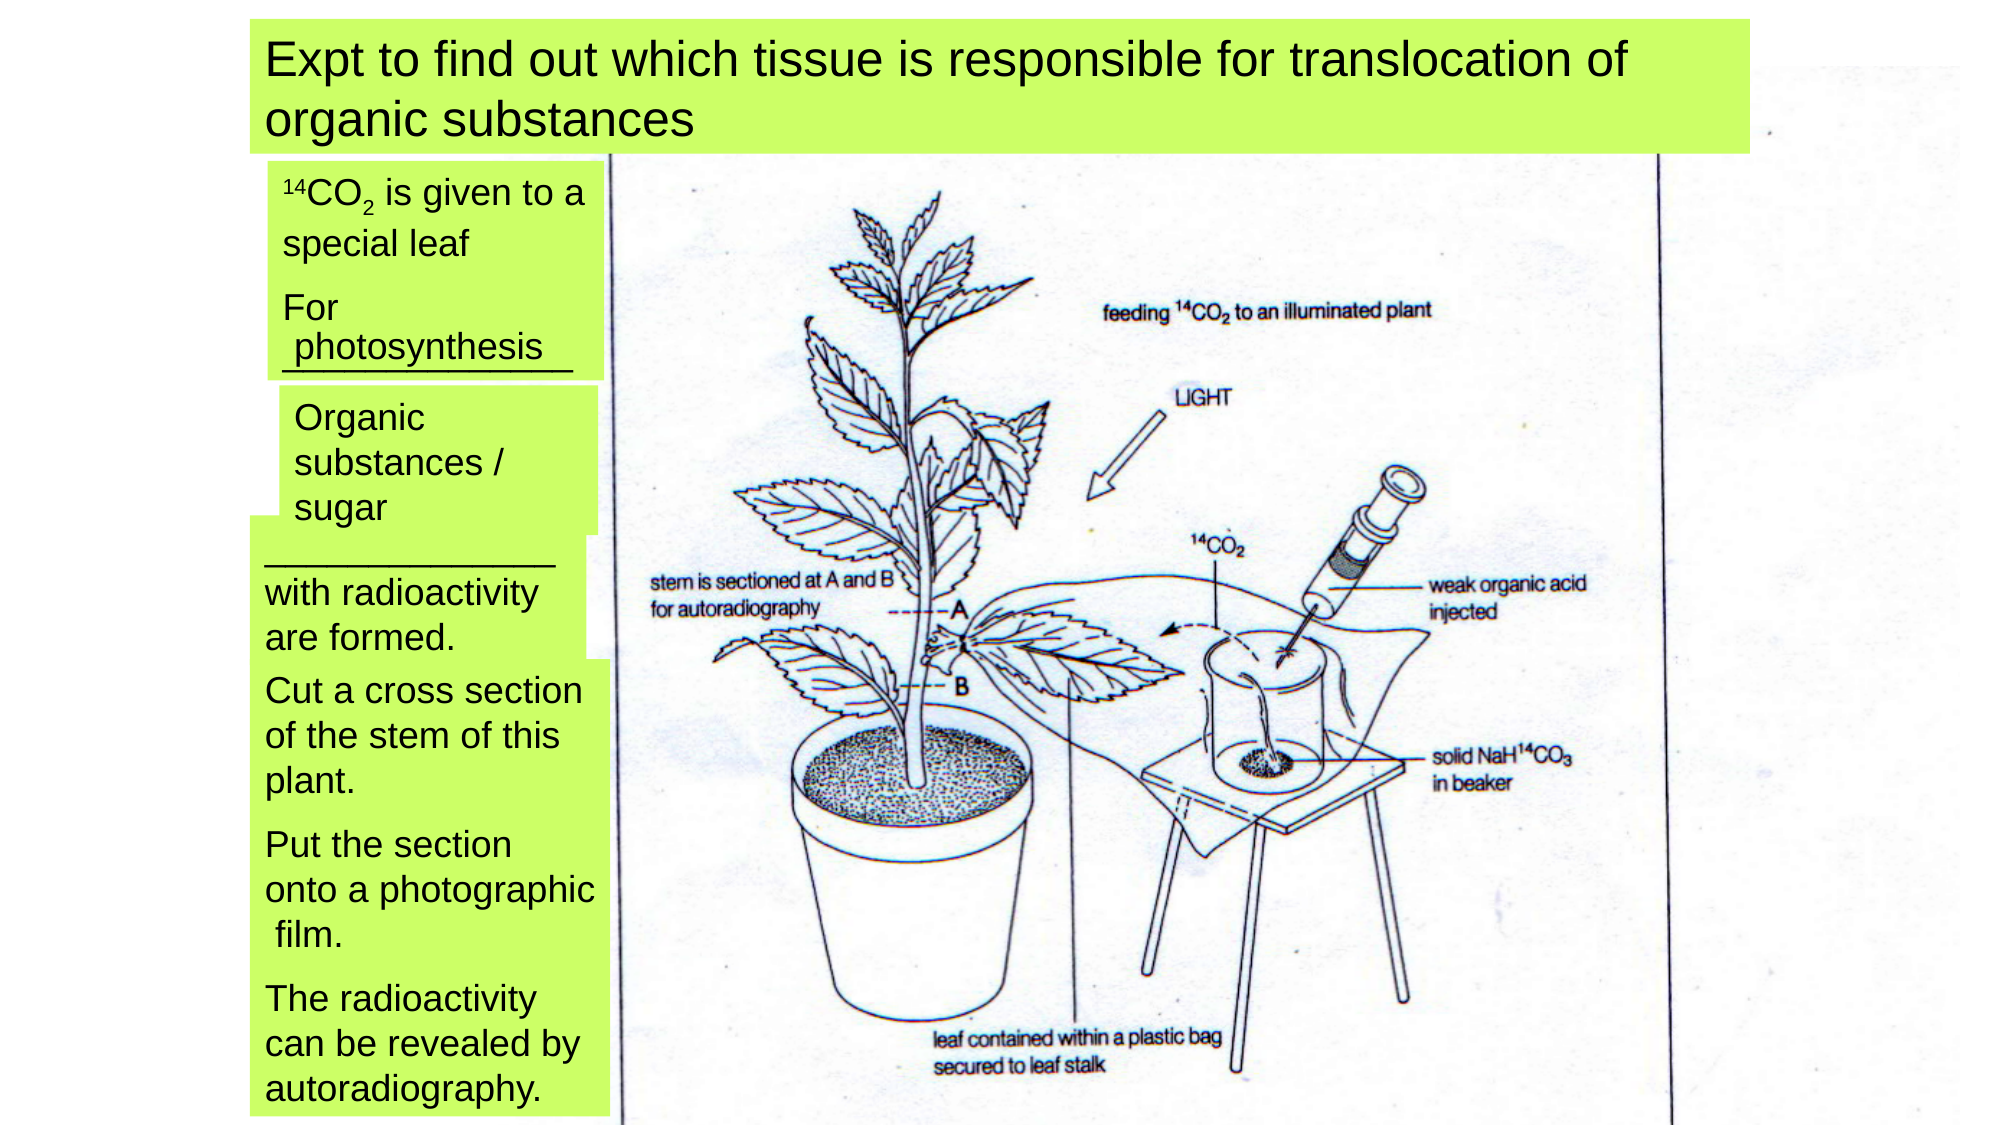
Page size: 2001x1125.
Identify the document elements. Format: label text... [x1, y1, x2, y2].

text_box 14CO2 is given to a special leaf For ______________ [267, 160, 480, 381]
text_box Expt to find out which tissue is responsible for translocation of organic substances [249, 18, 1750, 154]
text_box Organic substances / sugar [279, 385, 480, 536]
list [480, 66, 1960, 1125]
text_box ______________ with radioactivity are formed. [249, 515, 480, 659]
text_box photosynthesis [279, 314, 480, 374]
text_box Cut a cross section of the stem of this plant. Put the section onto a photographic film. The radioactivity can be revealed by autoradiography. [249, 659, 480, 1117]
